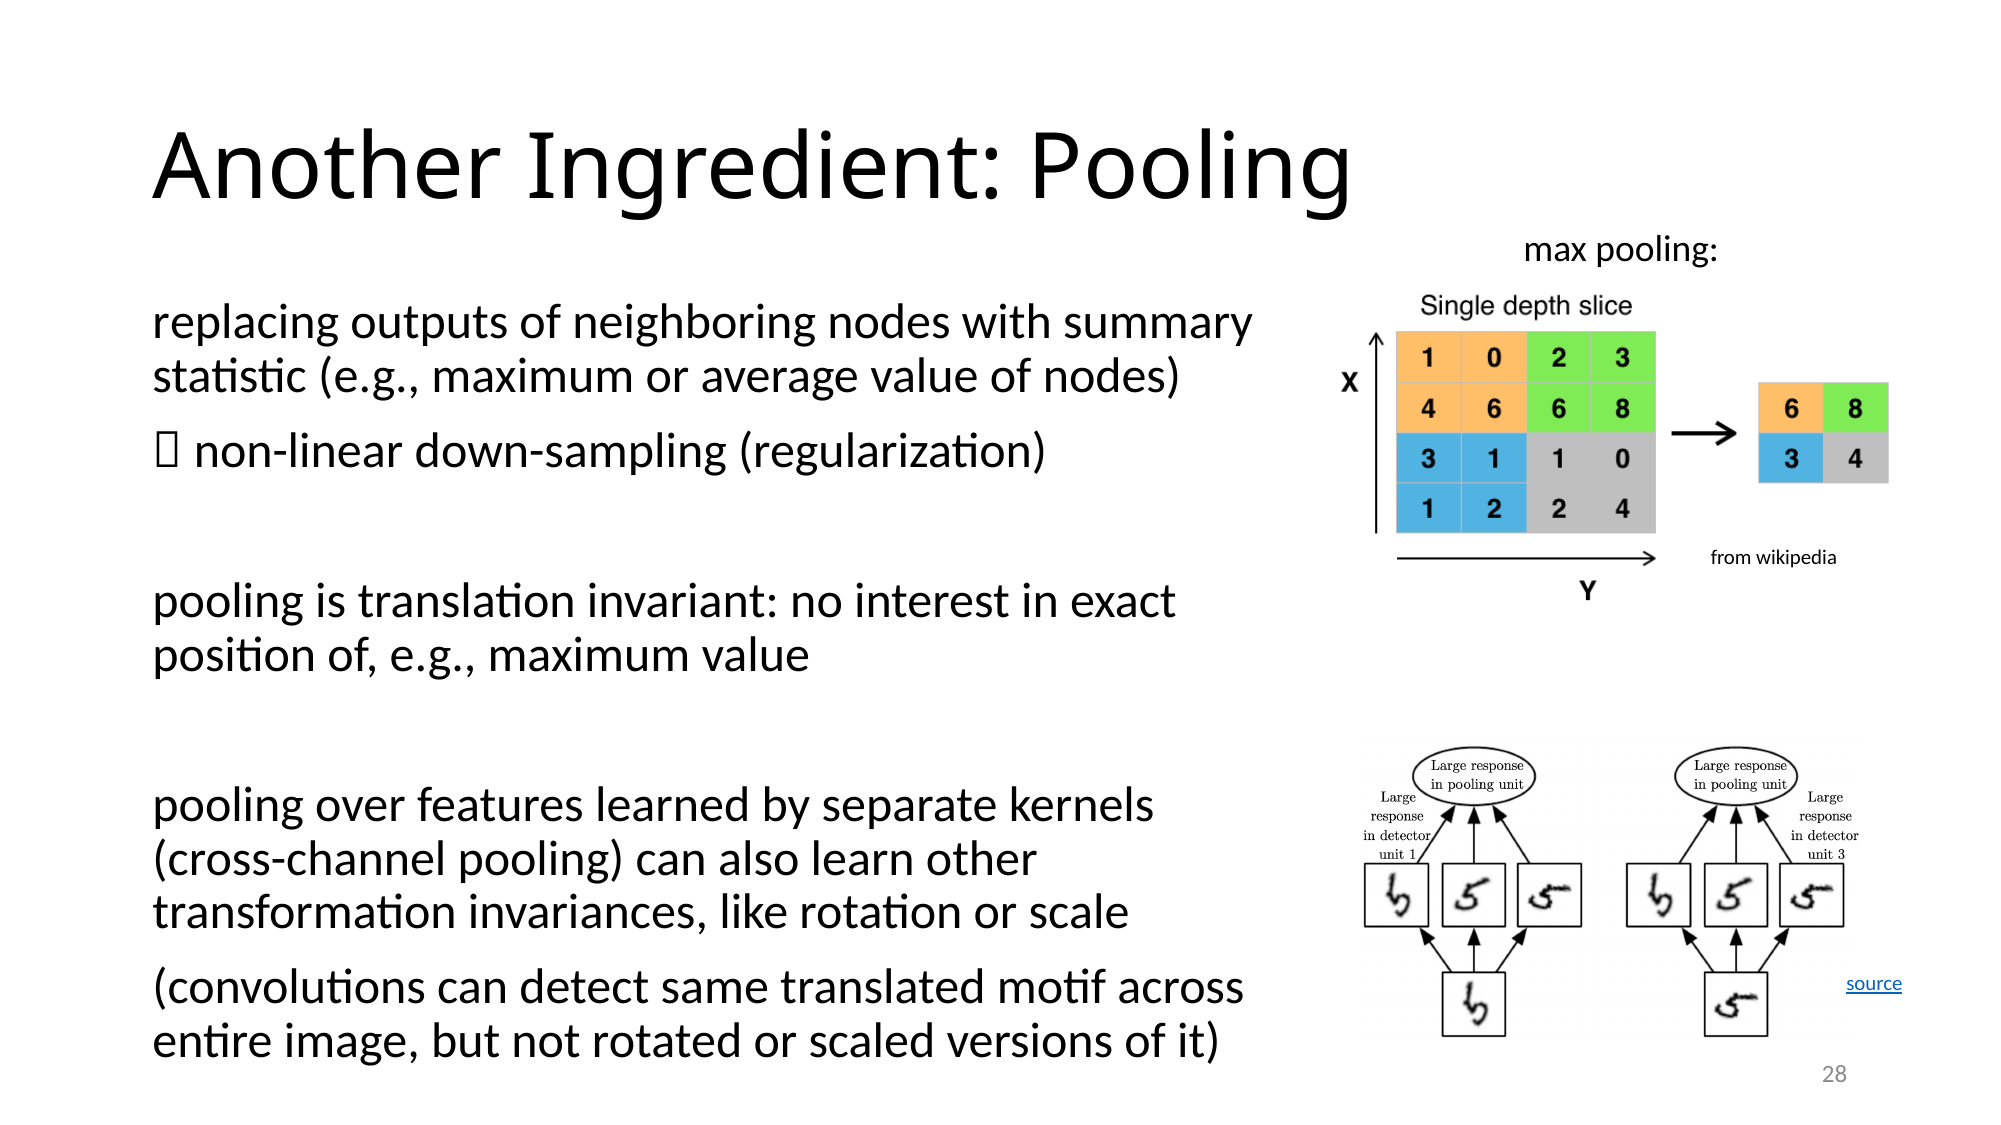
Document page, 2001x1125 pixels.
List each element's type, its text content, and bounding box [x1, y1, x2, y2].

slide_number 28 [1412, 1043, 1863, 1103]
picture [1357, 738, 1863, 1043]
text_box source [1863, 962, 1918, 1003]
text_box max pooling: [1508, 216, 1735, 277]
list replacing outputs of neighboring nodes with summary statistic (e.g., maximum or average value of nodes)  non-linear down-sampling (regularization) pooling is translation invariant: no interest in exact position of, e.g., maximum value pooling over features learned by separate kernels (cross-channel pooling) can also learn other transformation invariances, like rotation or scale (convolutions can detect same translated motif across entire image, but not rotated or scaled versions of it) [137, 288, 1278, 1043]
title Another Ingredient: Pooling [137, 59, 1863, 278]
picture [1324, 277, 1919, 622]
